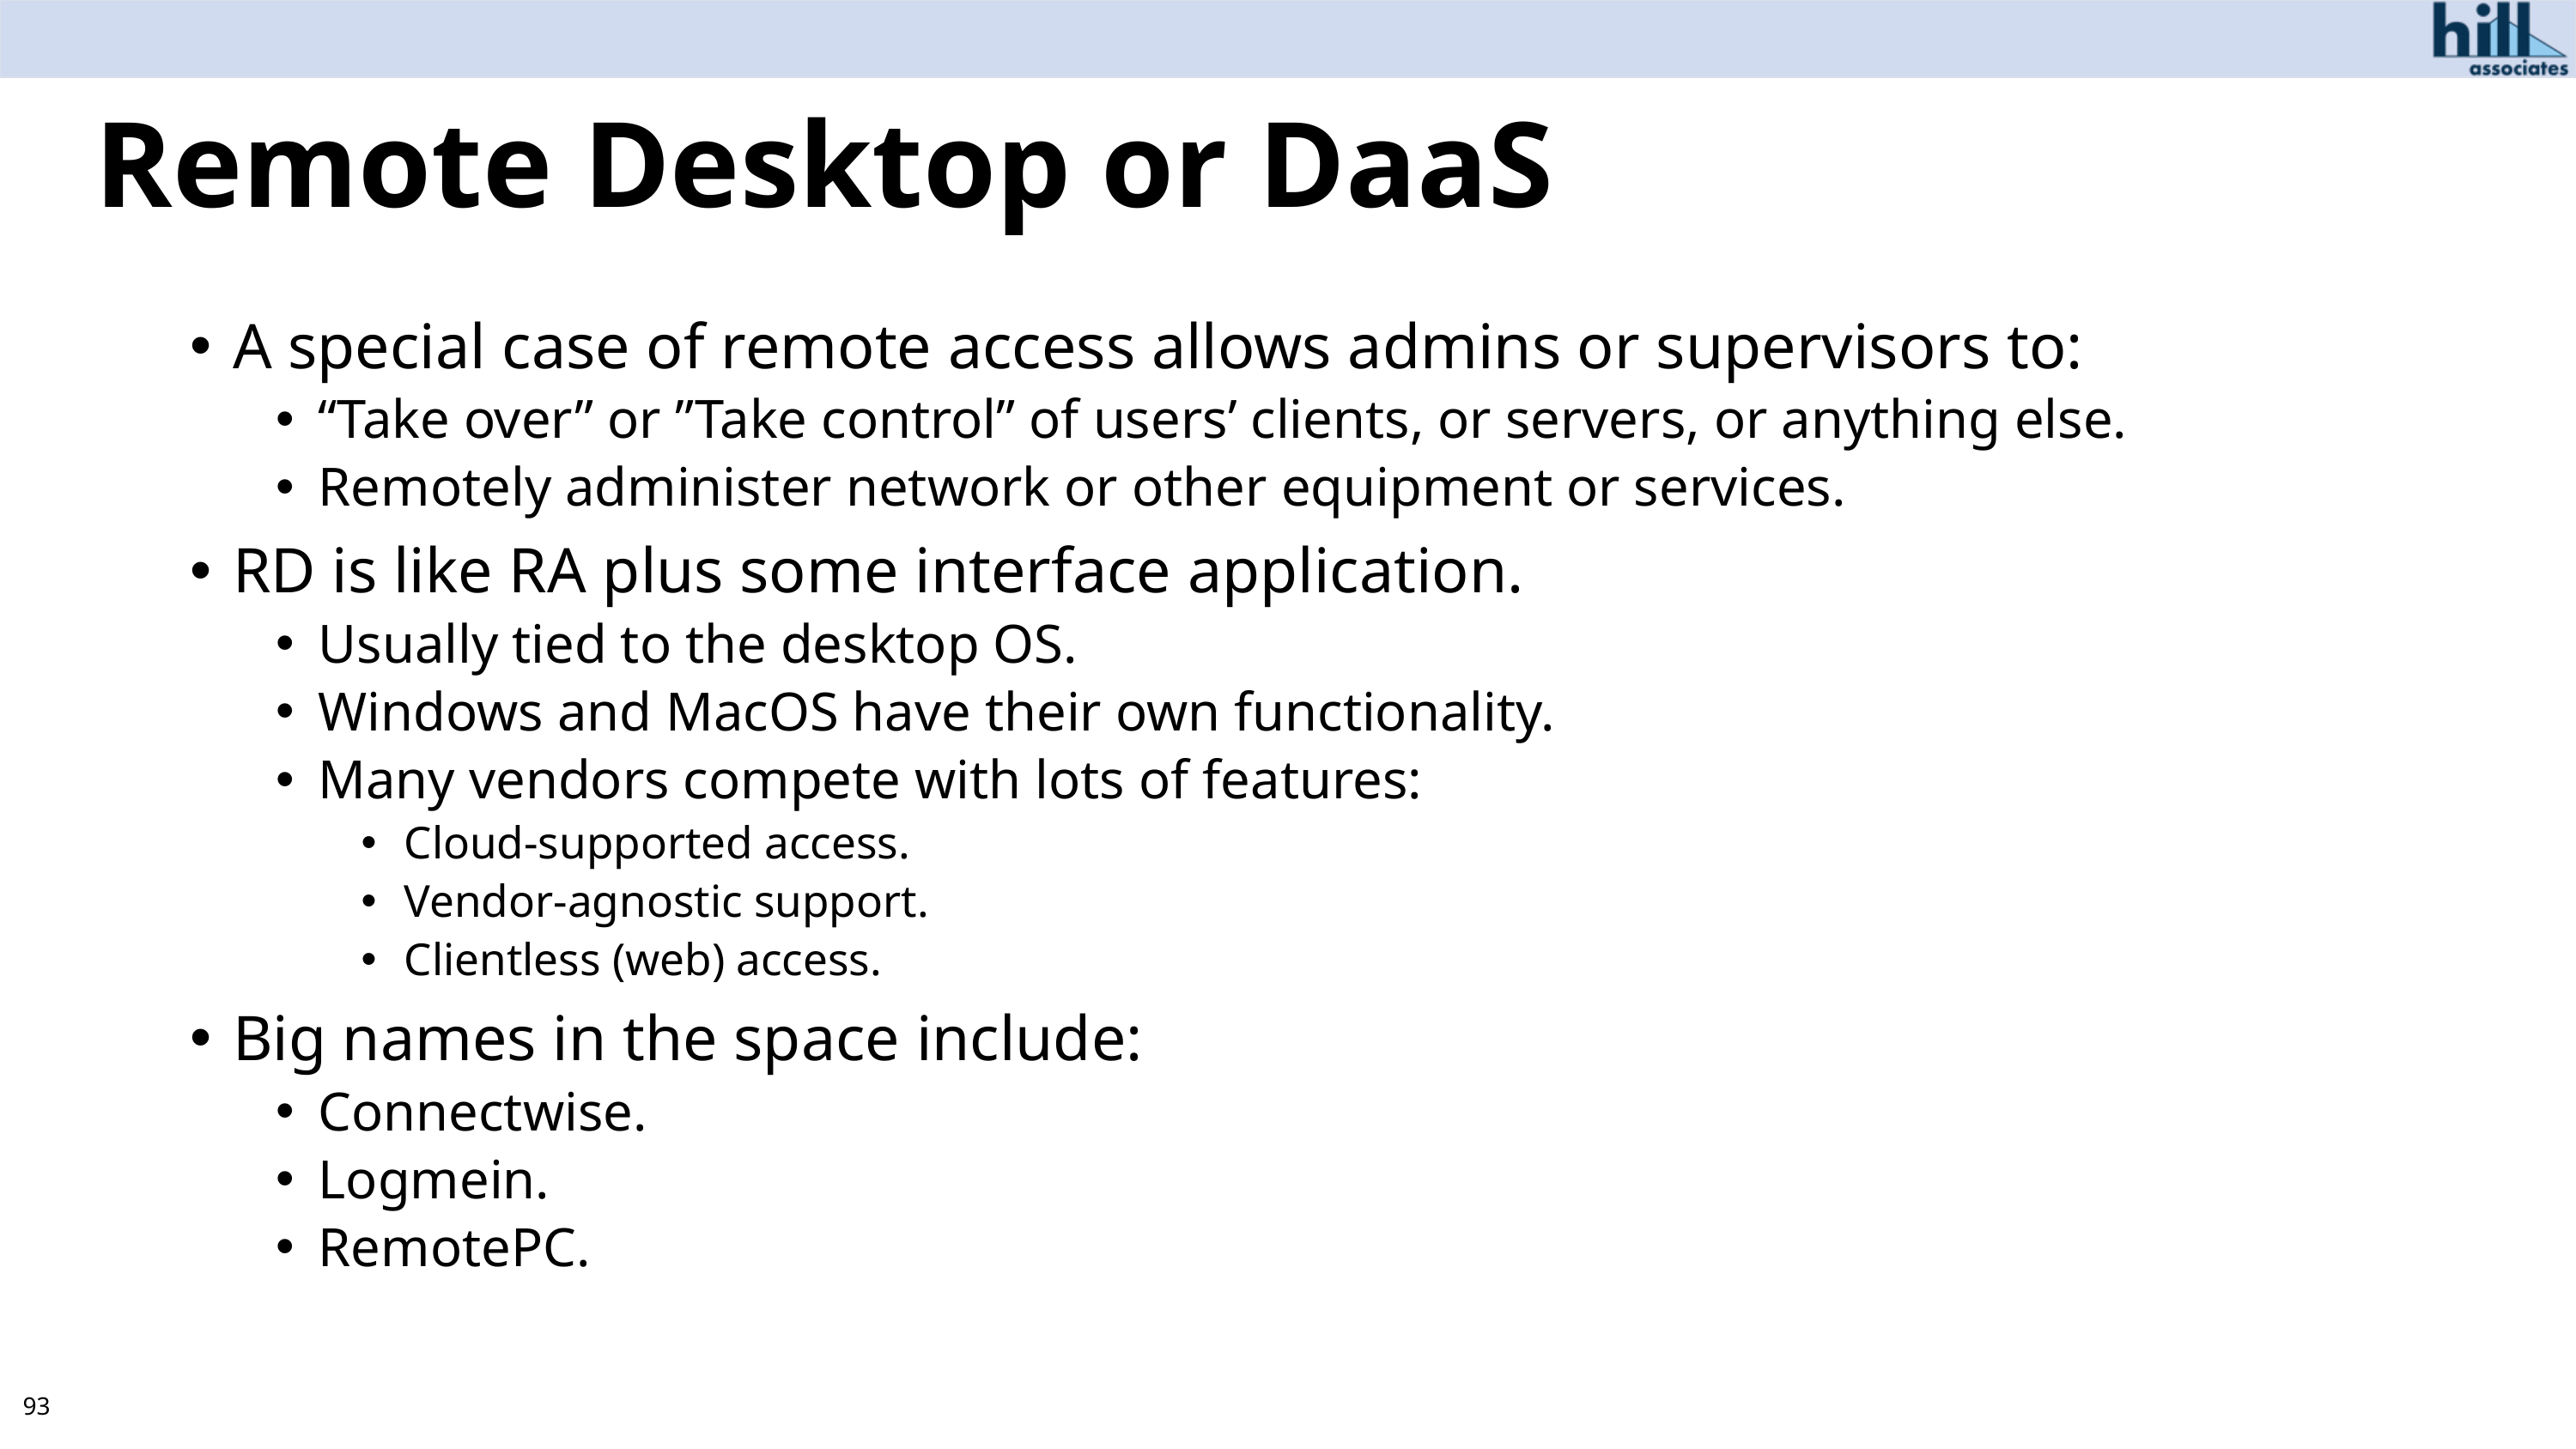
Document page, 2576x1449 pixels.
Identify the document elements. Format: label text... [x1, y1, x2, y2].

picture [2432, 0, 2576, 80]
list A special case of remote access allows admins or supervisors to: “Take over” or ”Take control” of users’ clients, or servers, or anything else. Remotely administer network or other equipment or services. RD is like RA plus some interface application. Usually tied to the desktop OS. Windows and MacOS have their own functionality. Many vendors compete with lots of features: Cloud-supported access. Vendor-agnostic support. Clientless (web) access. Big names in the space include: Connectwise. Logmein. RemotePC. [177, 308, 2399, 1290]
title Remote Desktop or DaaS [82, 28, 2305, 309]
text_box 93 [3, 1384, 215, 1449]
